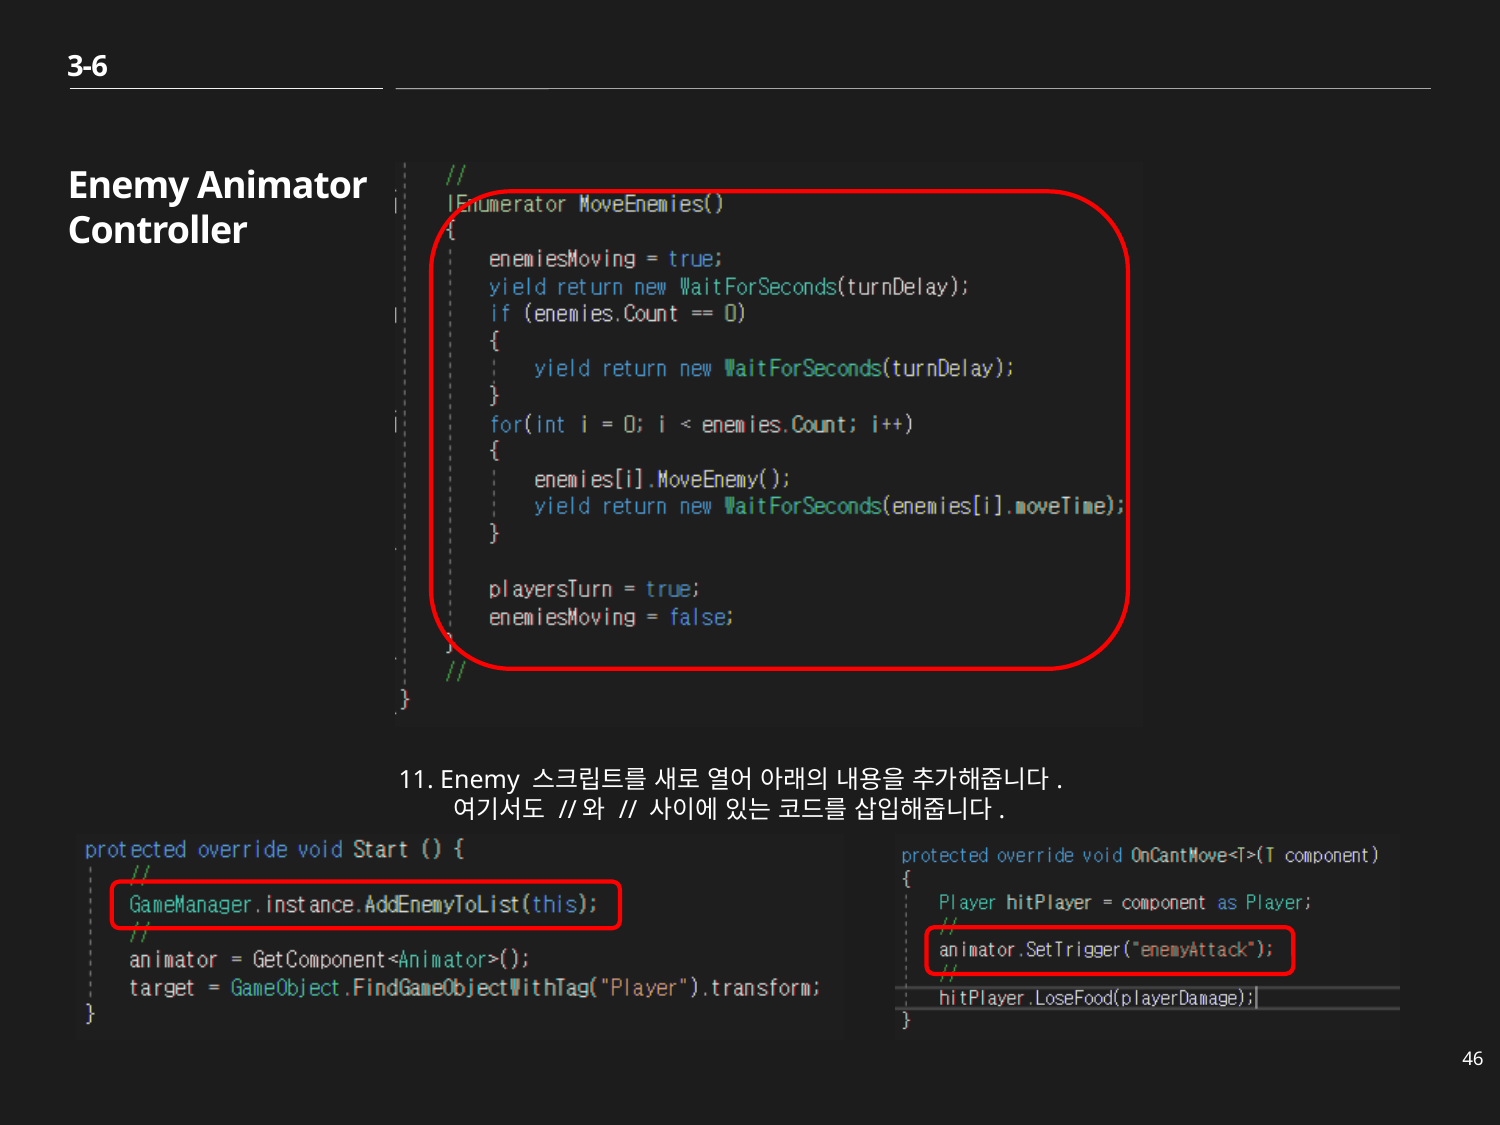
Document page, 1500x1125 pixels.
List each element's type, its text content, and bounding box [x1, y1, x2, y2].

picture [76, 834, 845, 1040]
text_box 3-6 [52, 39, 123, 90]
picture [895, 834, 1400, 1040]
text_box 46 [1377, 1039, 1499, 1080]
picture [395, 162, 1143, 727]
text_box 11. Enemy 스크립트를 새로 열어 아래의 내용을 추가해줍니다. 여기서도 //와 // 사이에 있는 코드를 삽입해줍니다. [383, 157, 1078, 831]
title Enemy Animator Controller [52, 153, 384, 395]
